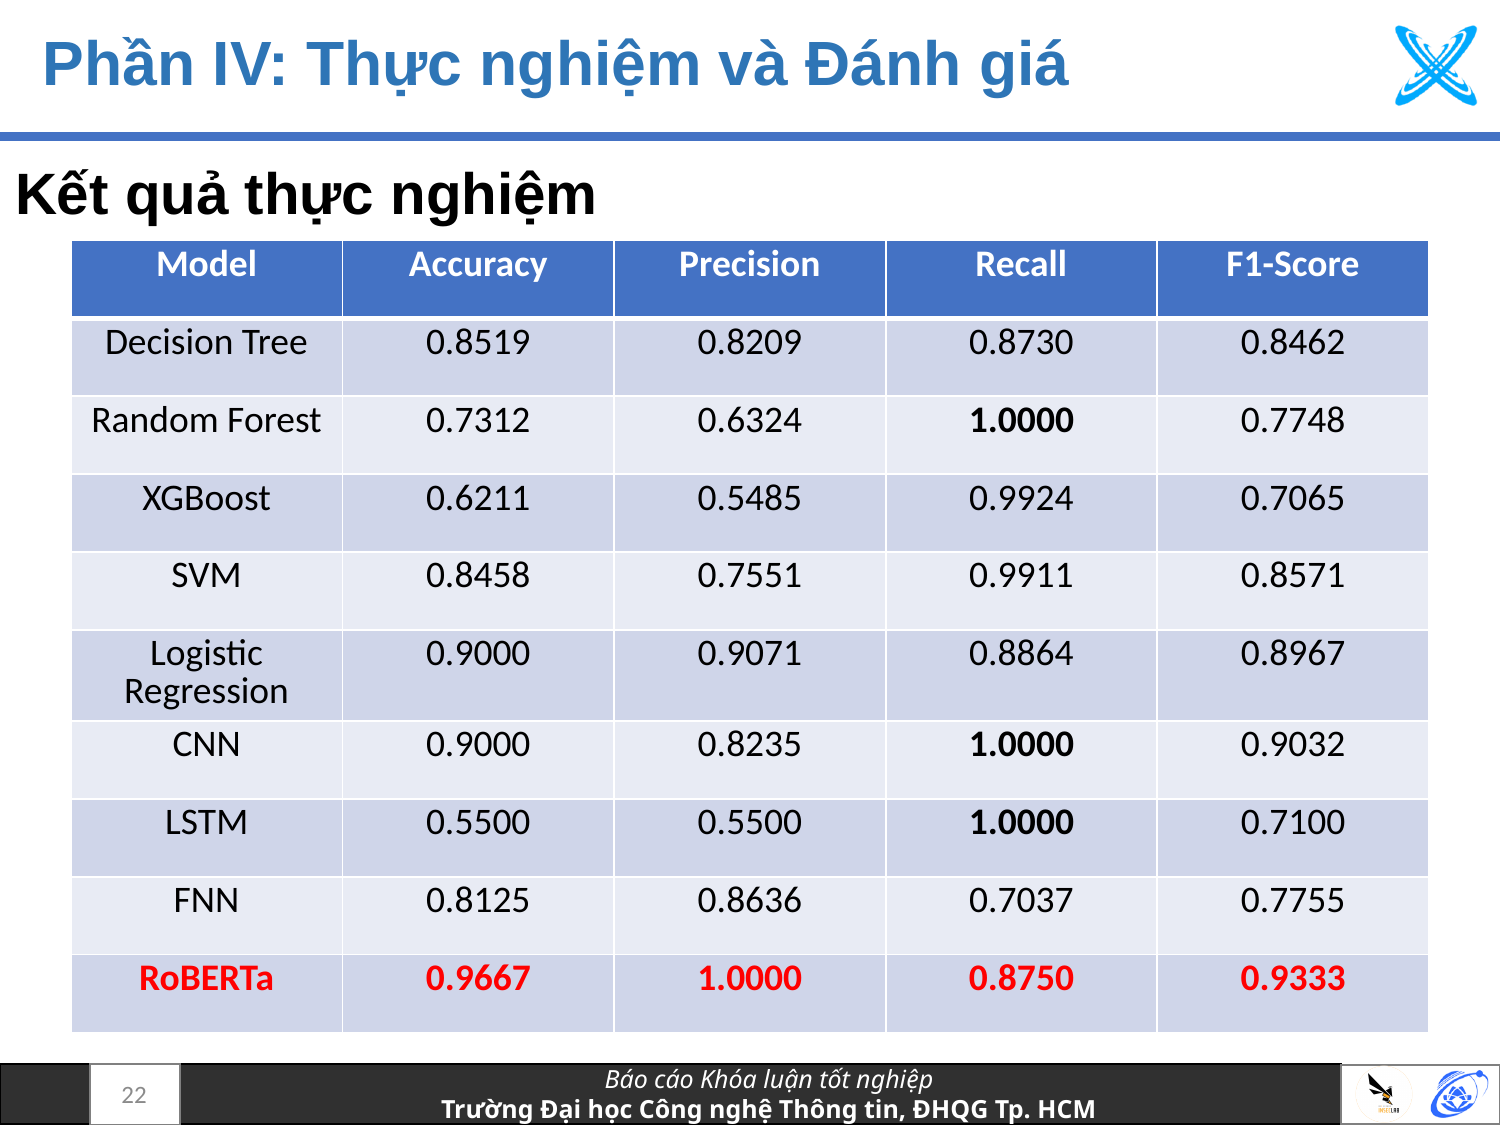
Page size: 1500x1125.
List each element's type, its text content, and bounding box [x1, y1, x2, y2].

table_cell 0.7551 [615, 553, 885, 629]
table_cell 0.5500 [615, 800, 885, 876]
table_cell 0.9071 [615, 631, 885, 720]
table_cell 0.8209 [615, 321, 885, 395]
slide_number 22 [95, 1063, 162, 1124]
table_cell 0.6324 [615, 397, 885, 473]
table_cell 0.8636 [615, 878, 885, 954]
table_cell LSTM [72, 800, 342, 876]
table_cell 0.7100 [1158, 800, 1428, 876]
table_header Recall [887, 241, 1156, 316]
table_cell RoBERTa [72, 955, 342, 1032]
table_cell 0.8967 [1158, 631, 1428, 720]
table_cell 0.9000 [343, 722, 613, 798]
table_cell FNN [72, 878, 342, 954]
table_cell 1.0000 [887, 722, 1156, 798]
table_cell 0.8571 [1158, 553, 1428, 629]
table_header F1-Score [1158, 241, 1428, 316]
table_cell 0.8864 [887, 631, 1156, 720]
picture [1377, 5, 1493, 125]
table_cell 0.8235 [615, 722, 885, 798]
table_header Precision [615, 241, 885, 316]
table_cell 0.6211 [343, 475, 613, 551]
table_cell 0.7065 [1158, 475, 1428, 551]
table_cell 0.8519 [343, 321, 613, 395]
table_cell 0.8125 [343, 878, 613, 954]
table_cell 0.9032 [1158, 722, 1428, 798]
table_cell XGBoost [72, 475, 342, 551]
table_cell SVM [72, 553, 342, 629]
table_cell 0.7755 [1158, 878, 1428, 954]
table_cell Random Forest [72, 397, 342, 473]
table_cell 0.9924 [887, 475, 1156, 551]
table_cell 0.7037 [887, 878, 1156, 954]
table_cell 0.8730 [887, 321, 1156, 395]
table_header Accuracy [343, 241, 613, 316]
title Phần IV: Thực nghiệm và Đánh giá [27, 23, 1376, 108]
table_cell Logistic Regression [72, 631, 342, 720]
table_cell 0.9667 [343, 955, 613, 1032]
table_cell 0.9000 [343, 631, 613, 720]
table_cell 0.7748 [1158, 397, 1428, 473]
list Kết quả thực nghiệm [0, 156, 1500, 241]
table_cell 1.0000 [887, 397, 1156, 473]
table_cell 1.0000 [887, 800, 1156, 876]
table_cell 0.8462 [1158, 321, 1428, 395]
table_cell Decision Tree [72, 321, 342, 395]
table_cell 0.9911 [887, 553, 1156, 629]
picture [1426, 1053, 1495, 1125]
table_header Model [72, 241, 342, 316]
picture [1352, 1062, 1416, 1125]
table_cell 0.5500 [343, 800, 613, 876]
table_cell 0.8750 [887, 955, 1156, 1032]
table_cell 0.8458 [343, 553, 613, 629]
table_cell 1.0000 [615, 955, 885, 1032]
table_cell 0.7312 [343, 397, 613, 473]
table_cell CNN [72, 722, 342, 798]
table_cell 0.5485 [615, 475, 885, 551]
table_cell 0.9333 [1158, 955, 1428, 1032]
